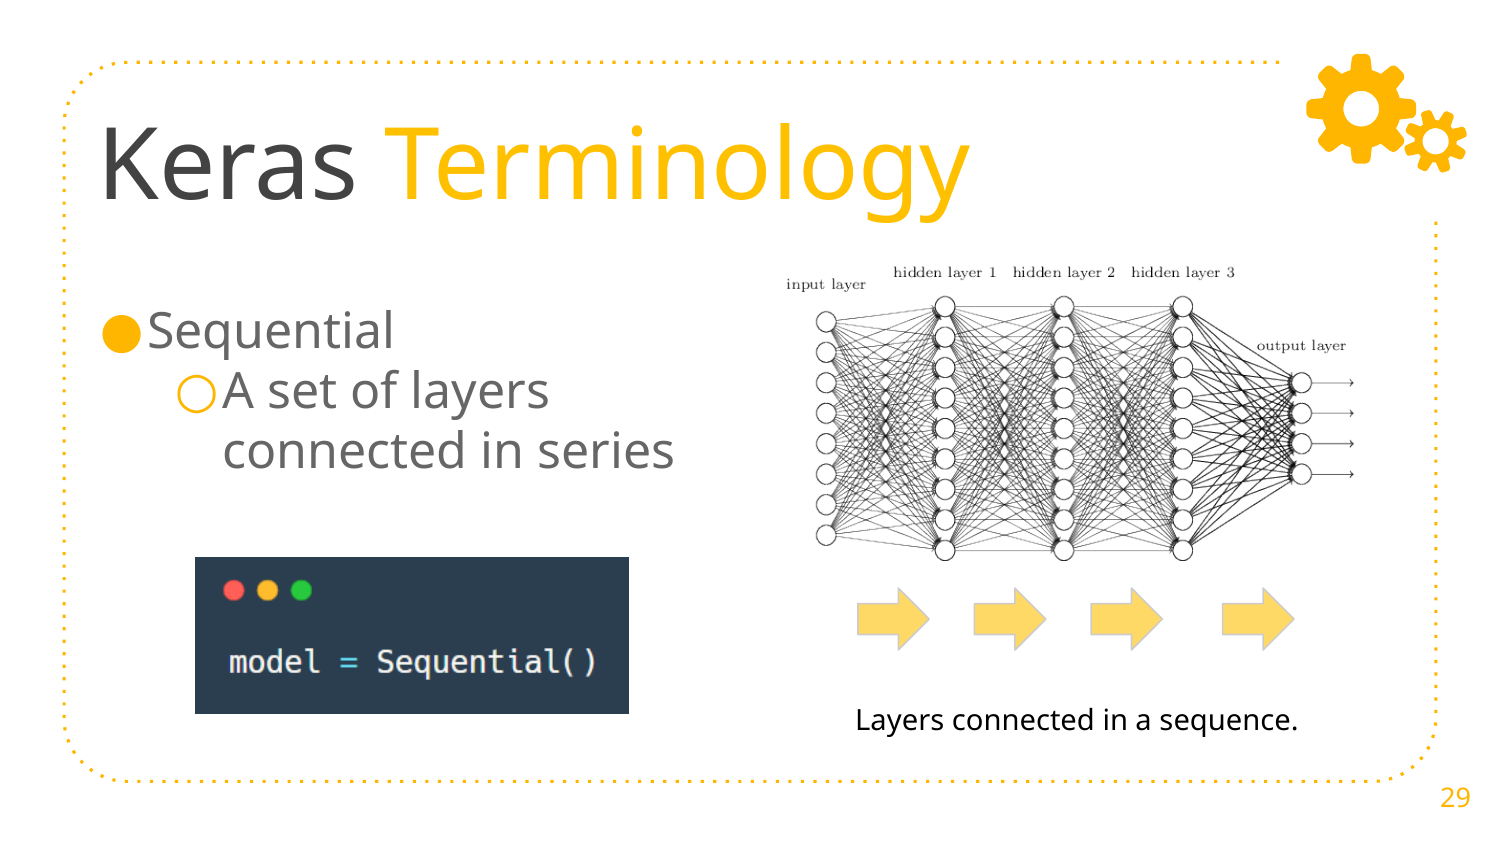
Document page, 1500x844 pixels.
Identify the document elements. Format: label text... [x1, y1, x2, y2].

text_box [780, 260, 1369, 651]
text_box Layers connected in a sequence. [830, 681, 1324, 762]
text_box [1306, 53, 1467, 173]
slide_number 29 [1411, 753, 1500, 844]
text_box Sequential A set of layers connected in series [85, 283, 736, 619]
title Keras Terminology [82, 84, 1335, 226]
picture [195, 557, 630, 715]
